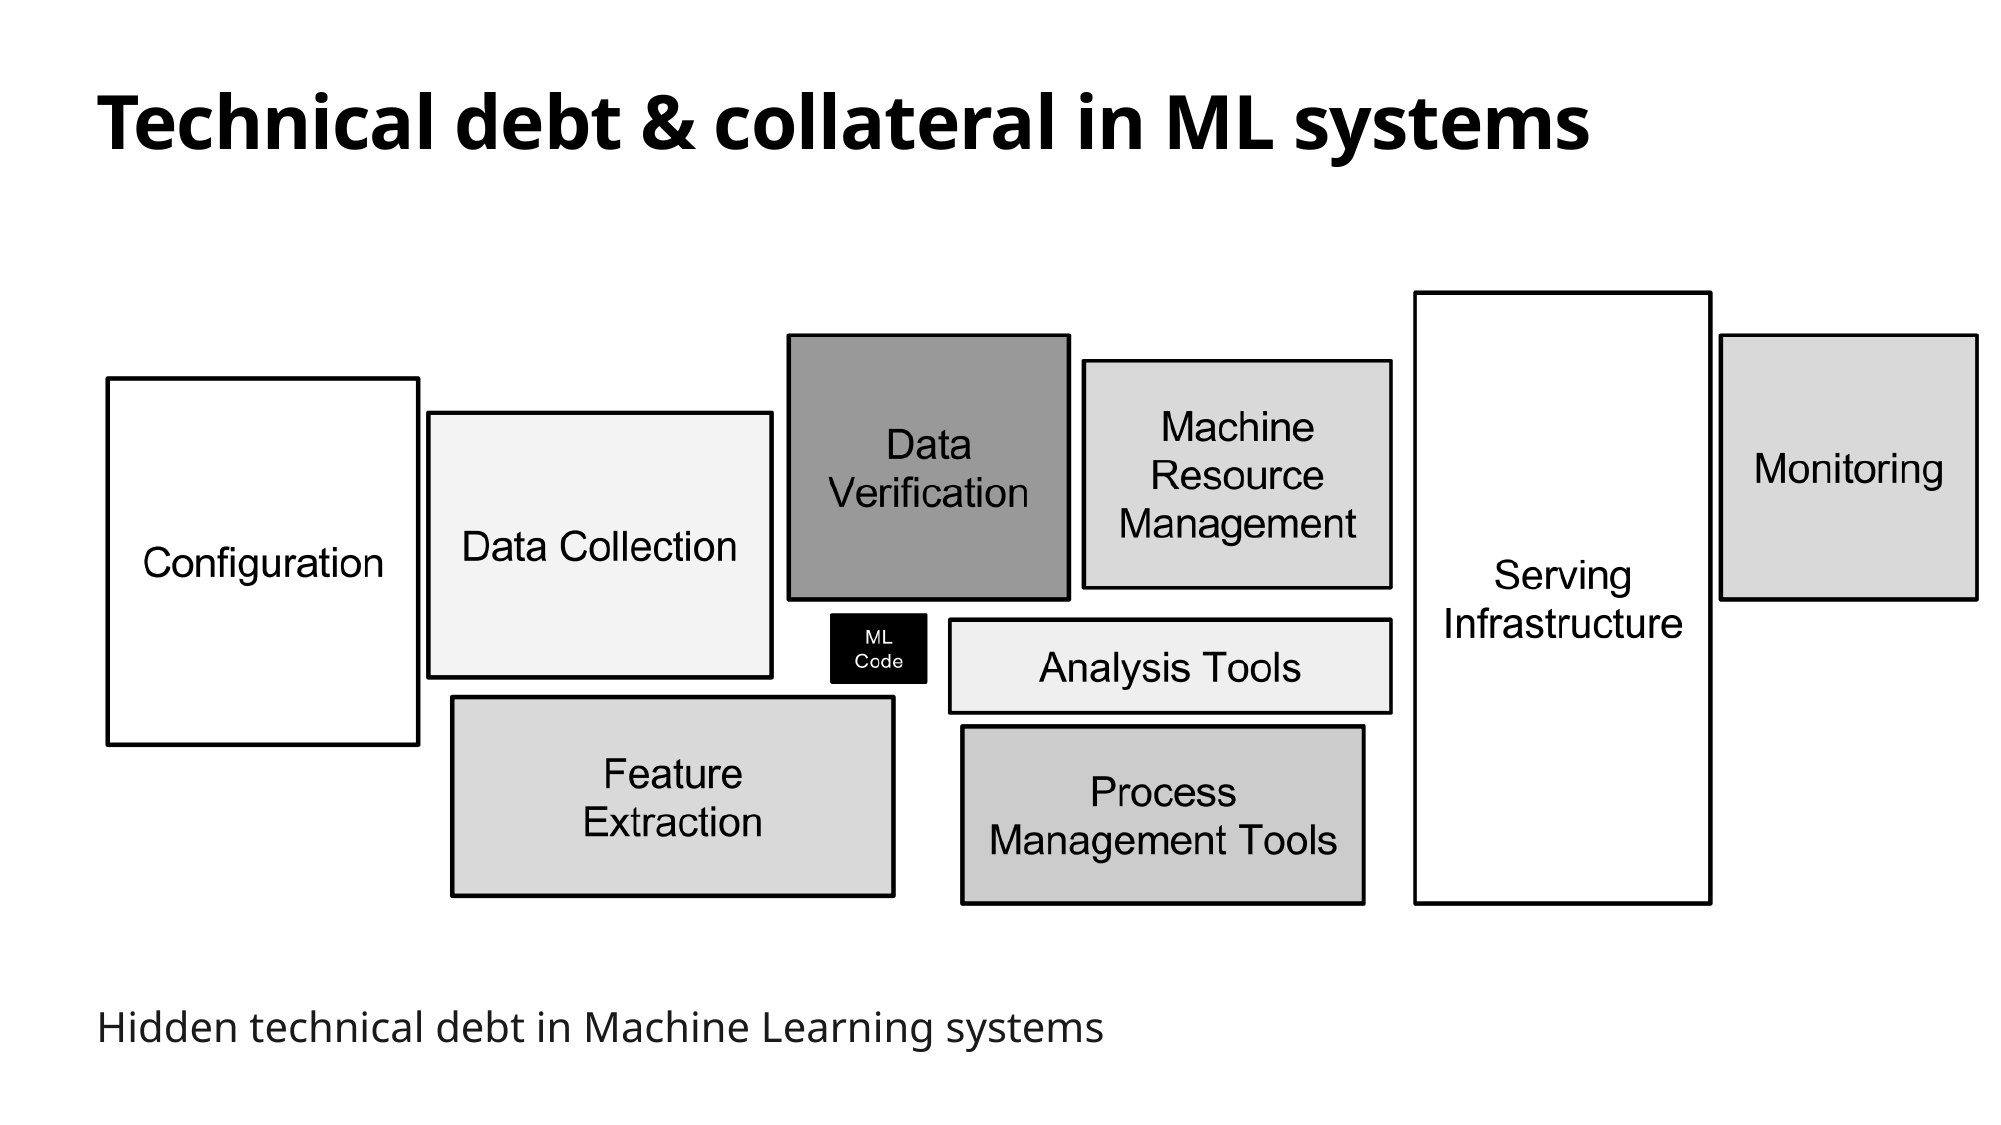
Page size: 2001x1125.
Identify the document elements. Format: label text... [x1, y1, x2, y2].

text_box Hidden technical debt in Machine Learning systems [96, 1000, 1800, 1051]
title Technical debt & collateral in ML systems [96, 75, 1904, 166]
picture [0, 208, 2000, 917]
